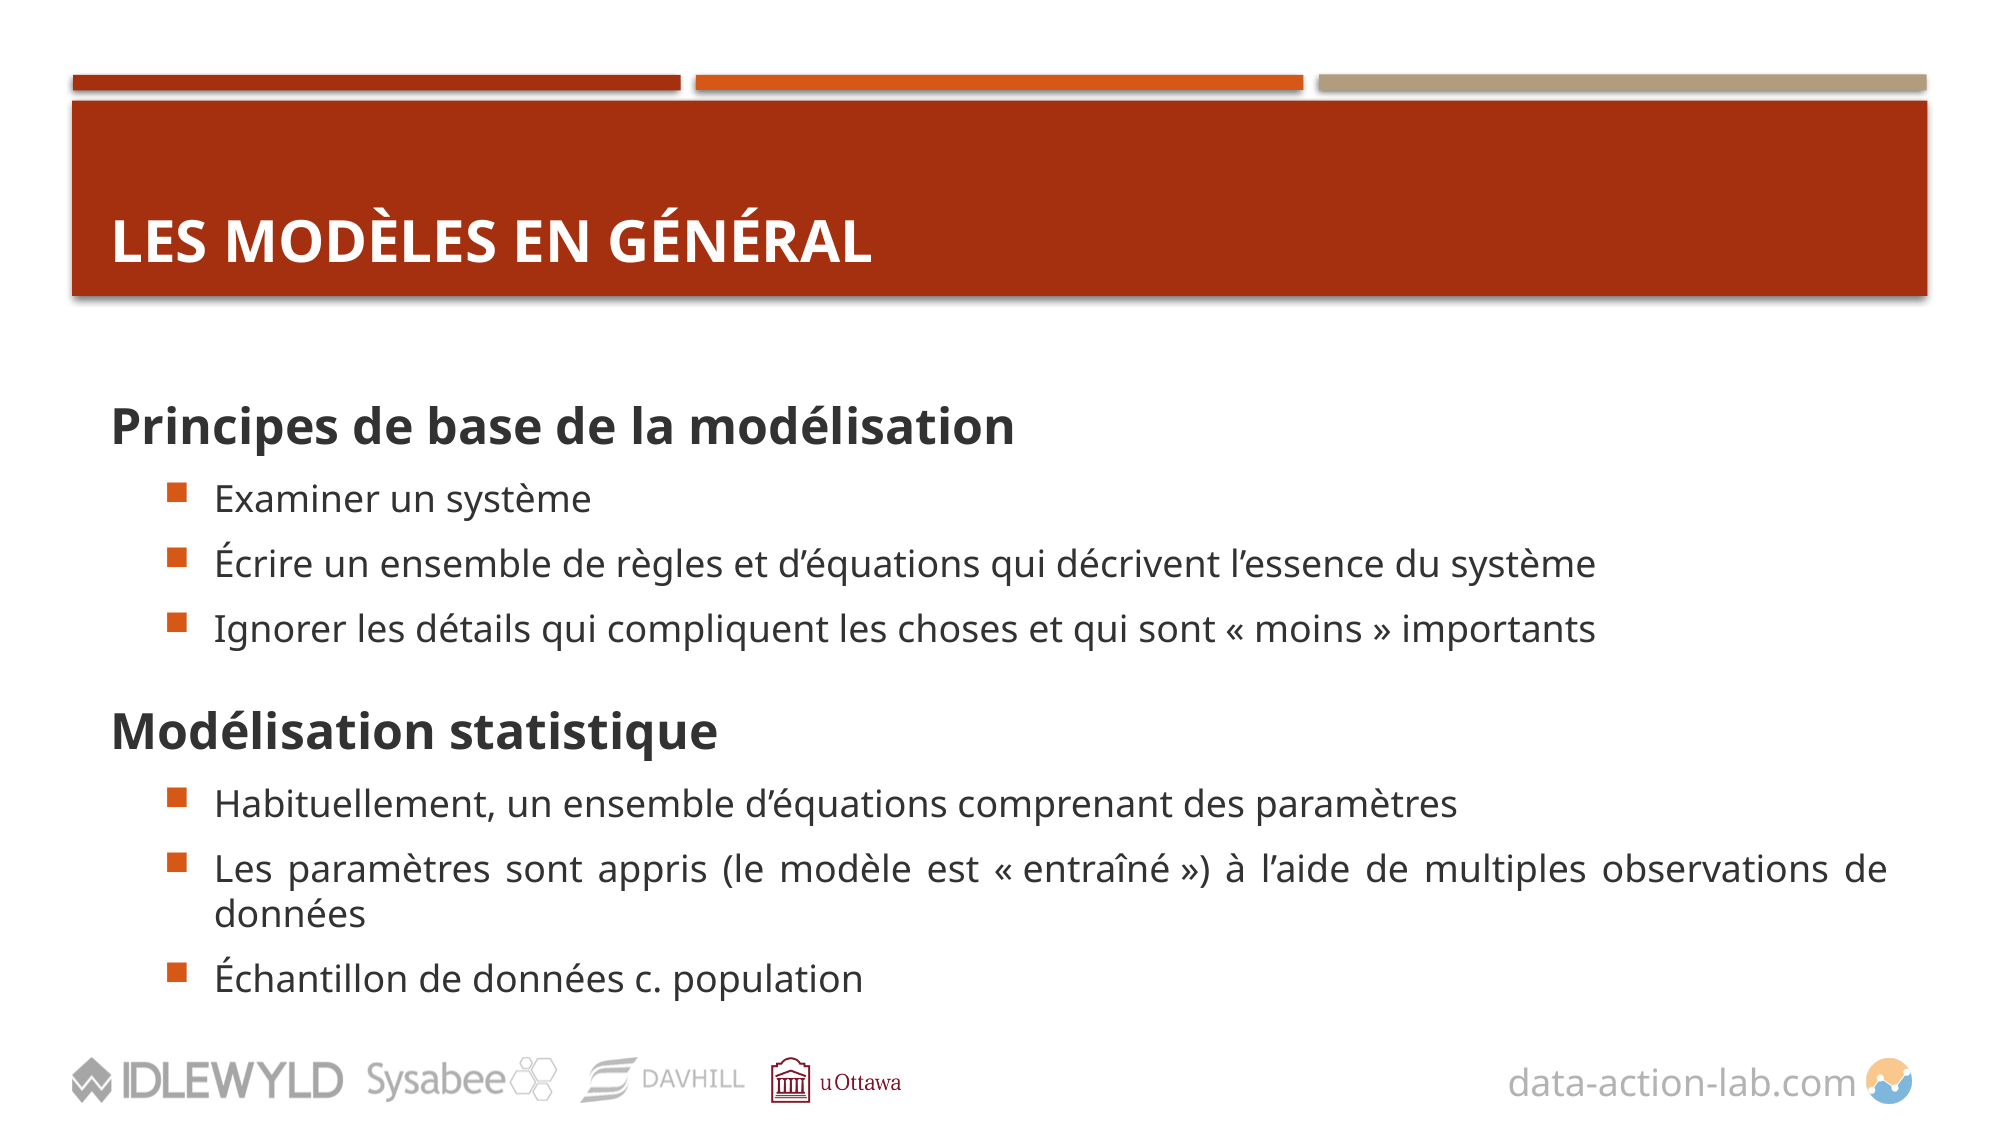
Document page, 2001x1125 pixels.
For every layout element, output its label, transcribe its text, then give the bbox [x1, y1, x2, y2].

picture [72, 1057, 745, 1103]
list Principes de base de la modélisation Examiner un système Écrire un ensemble de règles et d’équations qui décrivent l’essence du système Ignorer les détails qui compliquent les choses et qui sont « moins » importants Modélisation statistique Habituellement, un ensemble d’équations comprenant des paramètres Les paramètres sont appris (le modèle est « entraîné ») à l’aide de multiples observations de données Échantillon de données c. population [95, 357, 1905, 1037]
picture [771, 1057, 901, 1103]
title LES Modèles en général [95, 115, 1905, 282]
